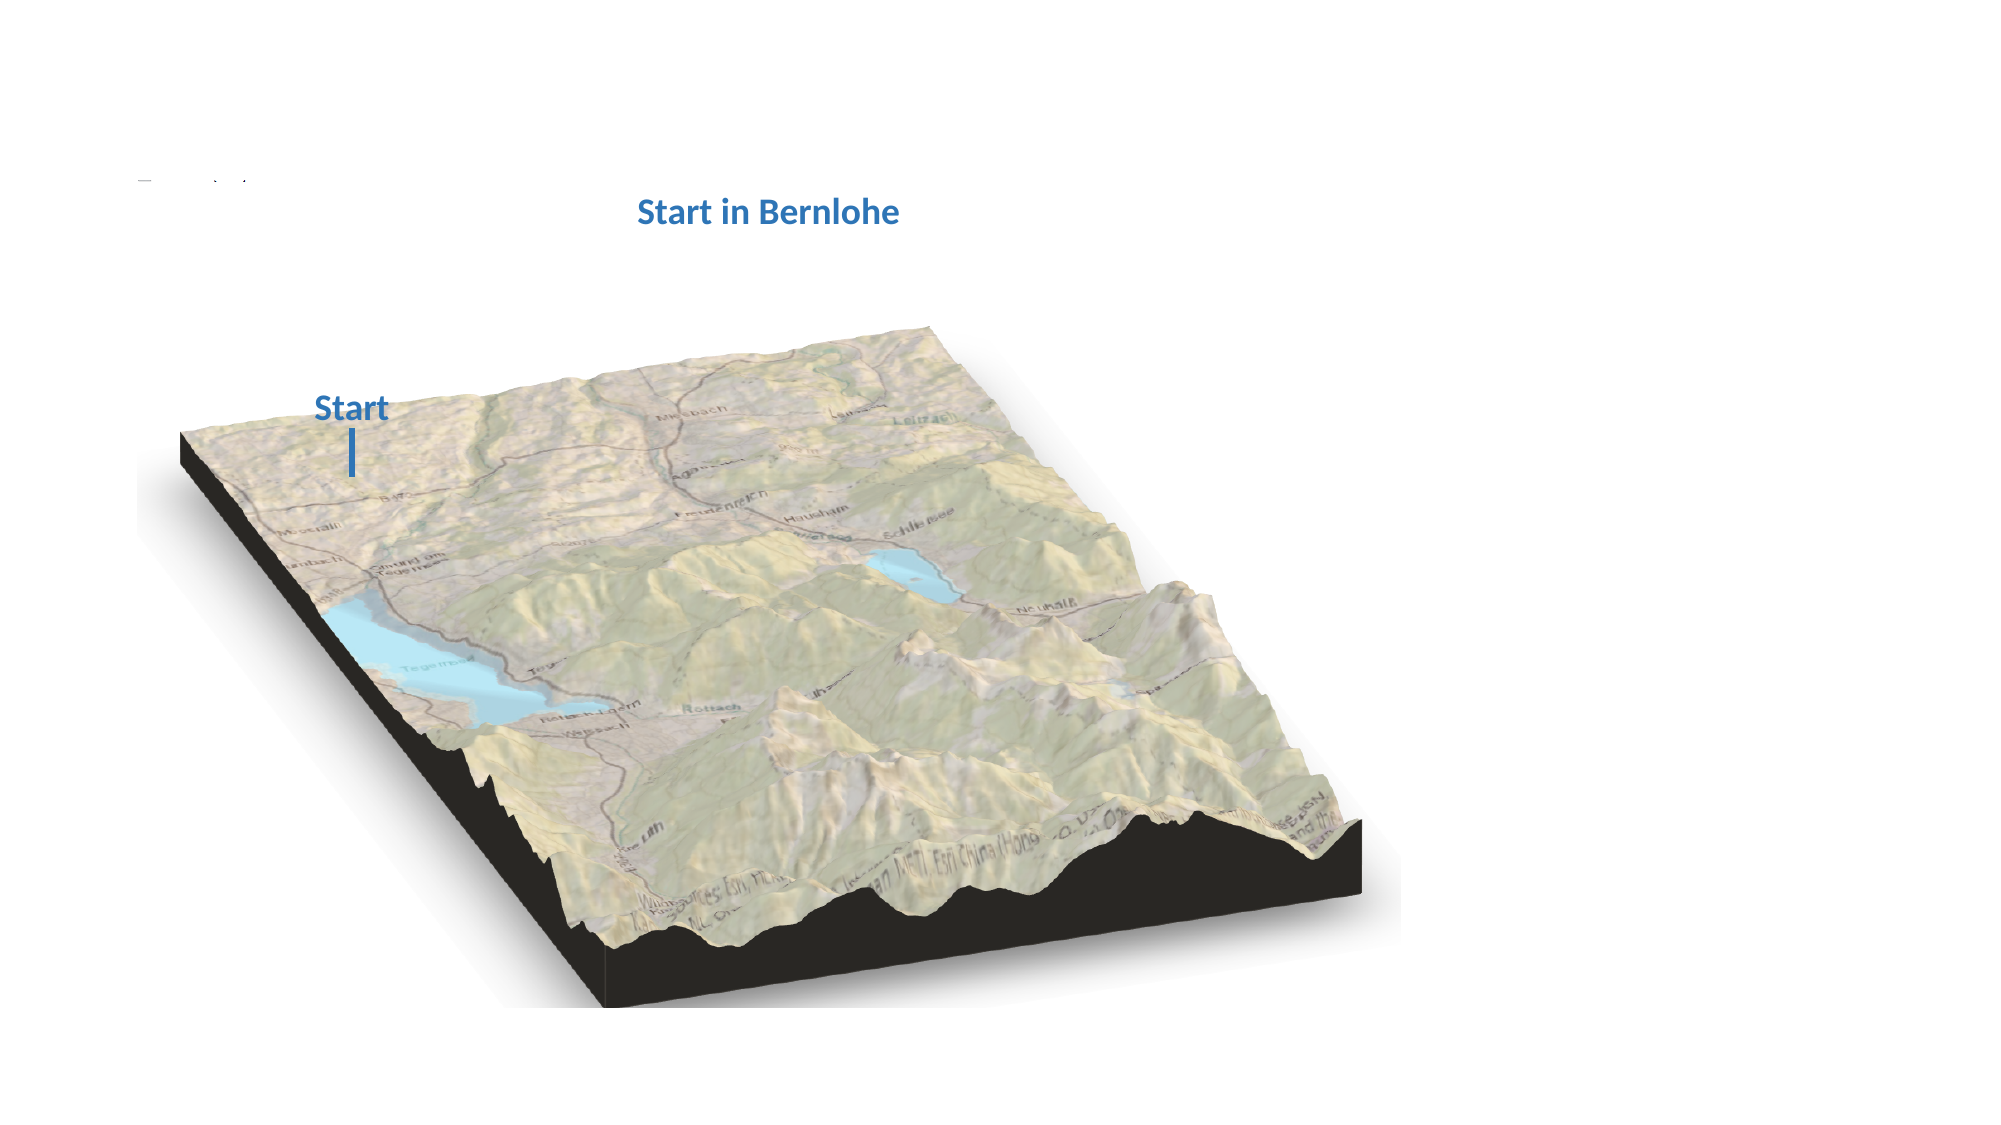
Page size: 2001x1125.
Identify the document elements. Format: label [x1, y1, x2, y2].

picture [137, 180, 1401, 1008]
